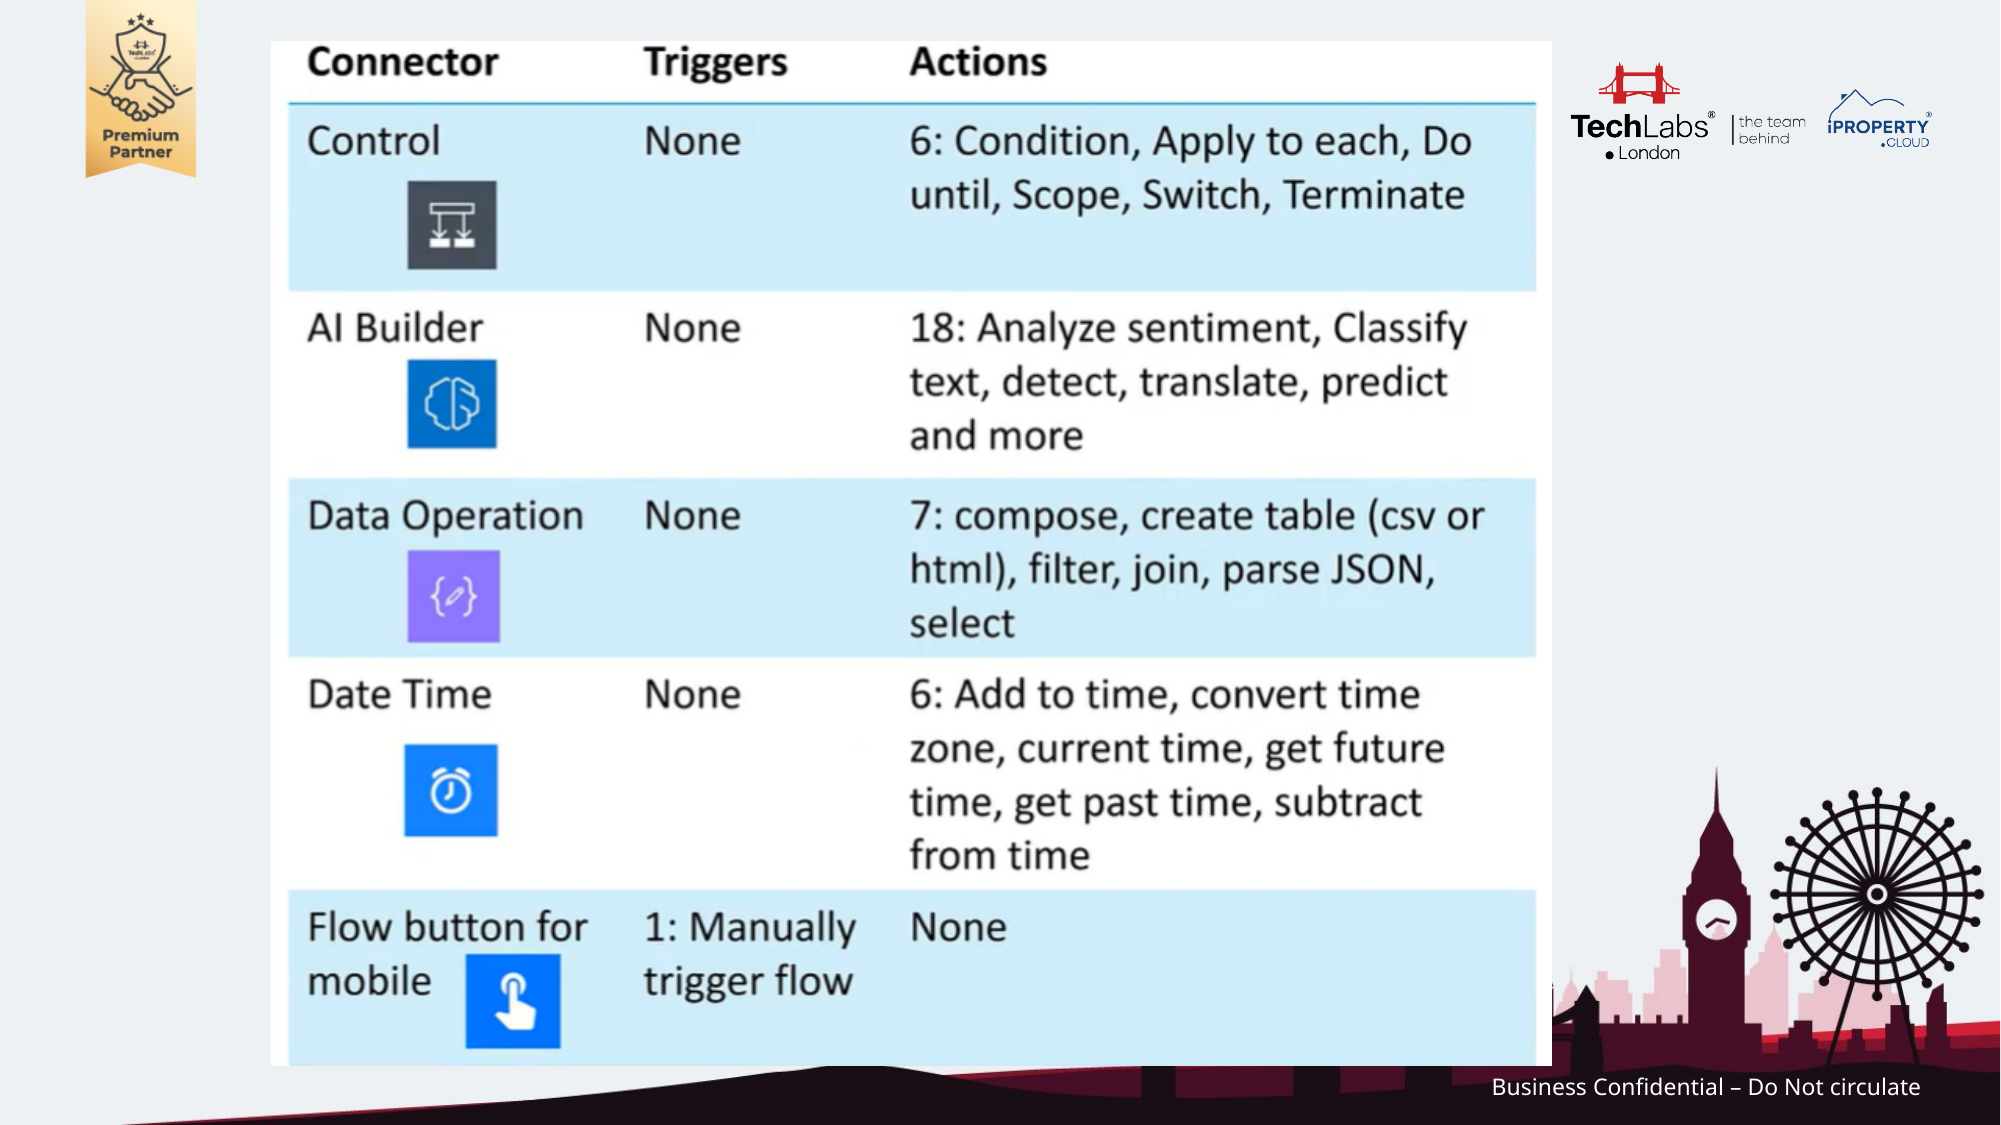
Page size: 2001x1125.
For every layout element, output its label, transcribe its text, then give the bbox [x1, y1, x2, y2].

text_box Business Confidential – Do Not circulate [1476, 1064, 1972, 1107]
picture [0, 0, 2001, 1125]
